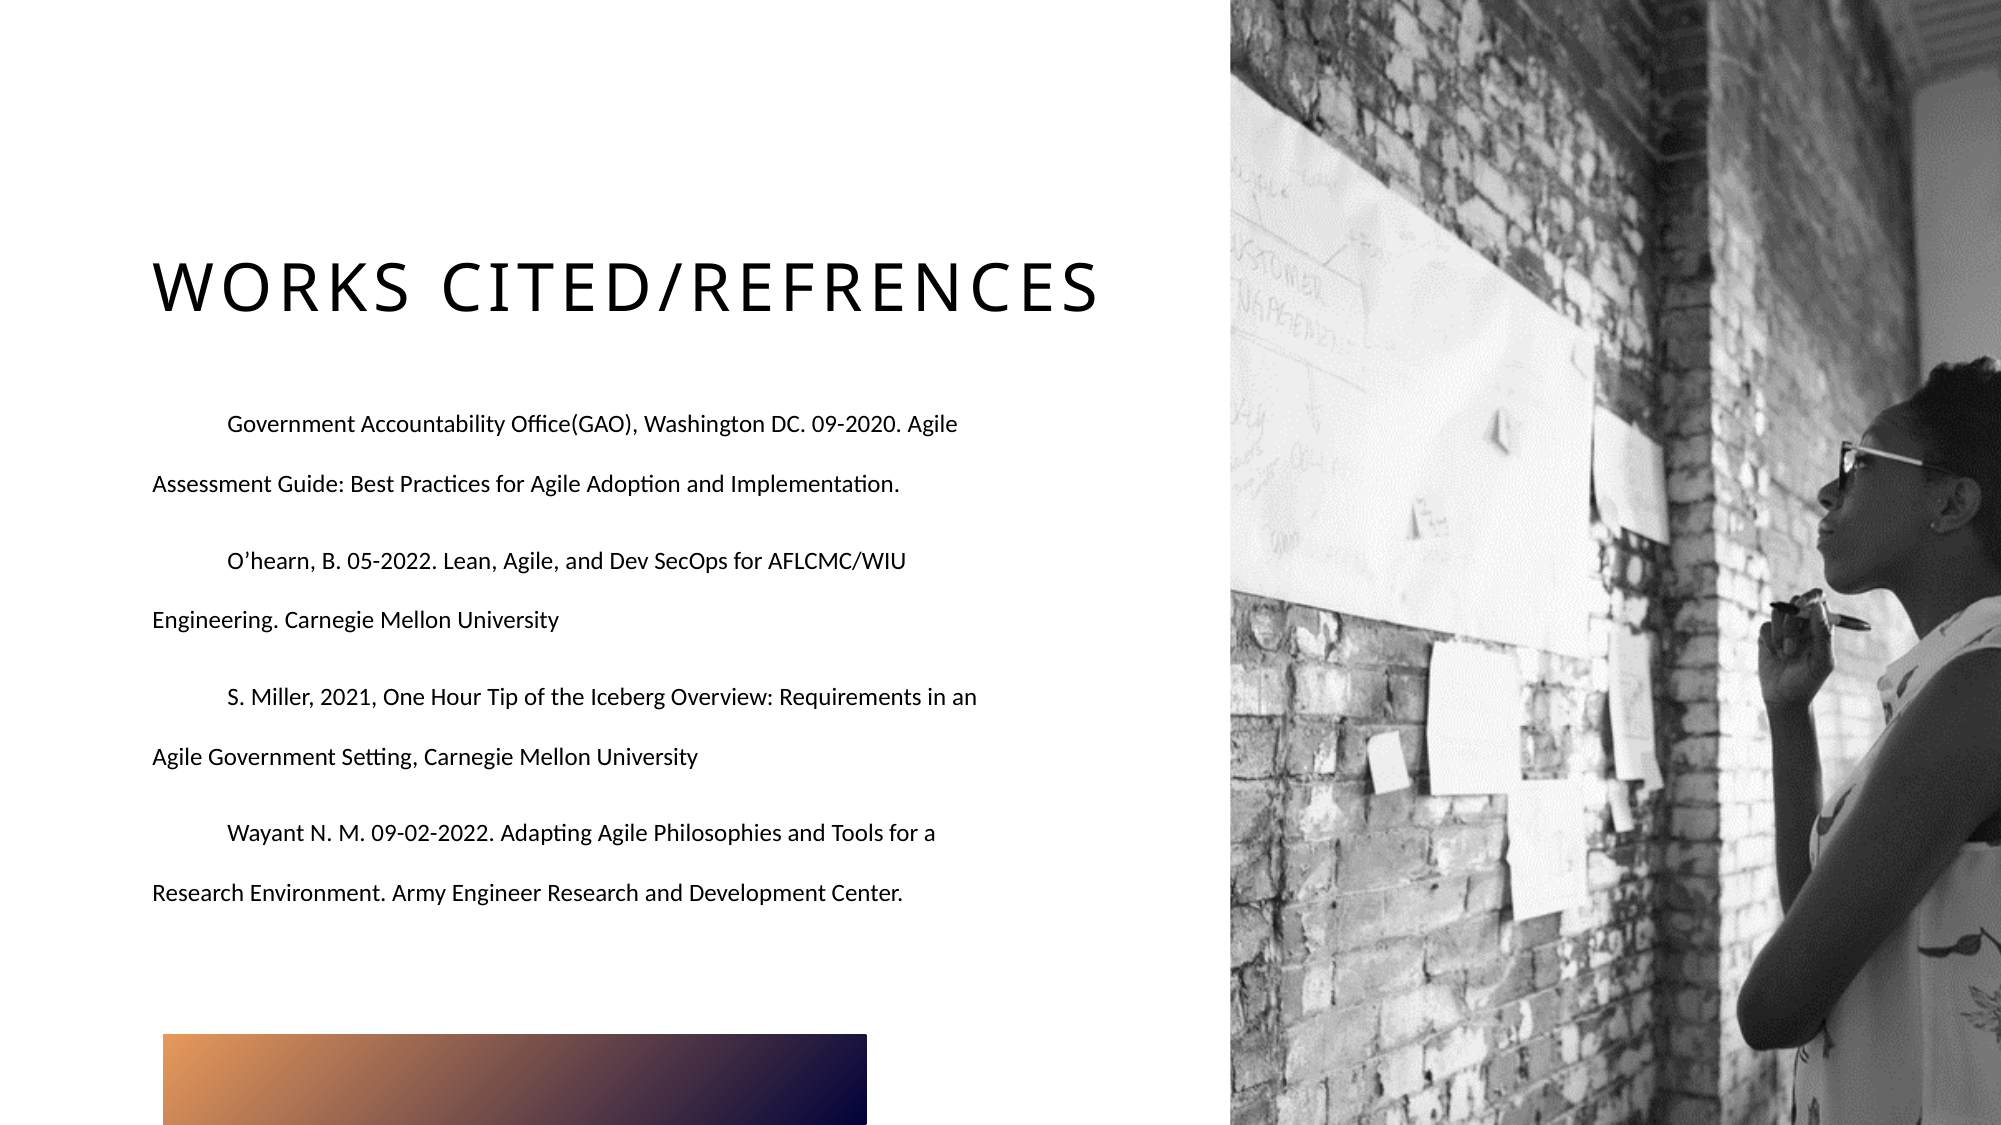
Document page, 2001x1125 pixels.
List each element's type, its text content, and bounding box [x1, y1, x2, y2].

title Works Cited/Refrences [137, 73, 1150, 333]
picture [1229, 0, 2001, 1125]
list Government Accountability Office(GAO), Washington DC. 09-2020. Agile Assessment Guide: Best Practices for Agile Adoption and Implementation. O’hearn, B. 05-2022. Lean, Agile, and Dev SecOps for AFLCMC/WIU Engineering. Carnegie Mellon University S. Miller, 2021, One Hour Tip of the Iceberg Overview: Requirements in an Agile Government Setting, Carnegie Mellon University Wayant N. M. 09-02-2022. Adapting Agile Philosophies and Tools for a Research Environment. Army Engineer Research and Development Center. [137, 370, 1026, 1011]
